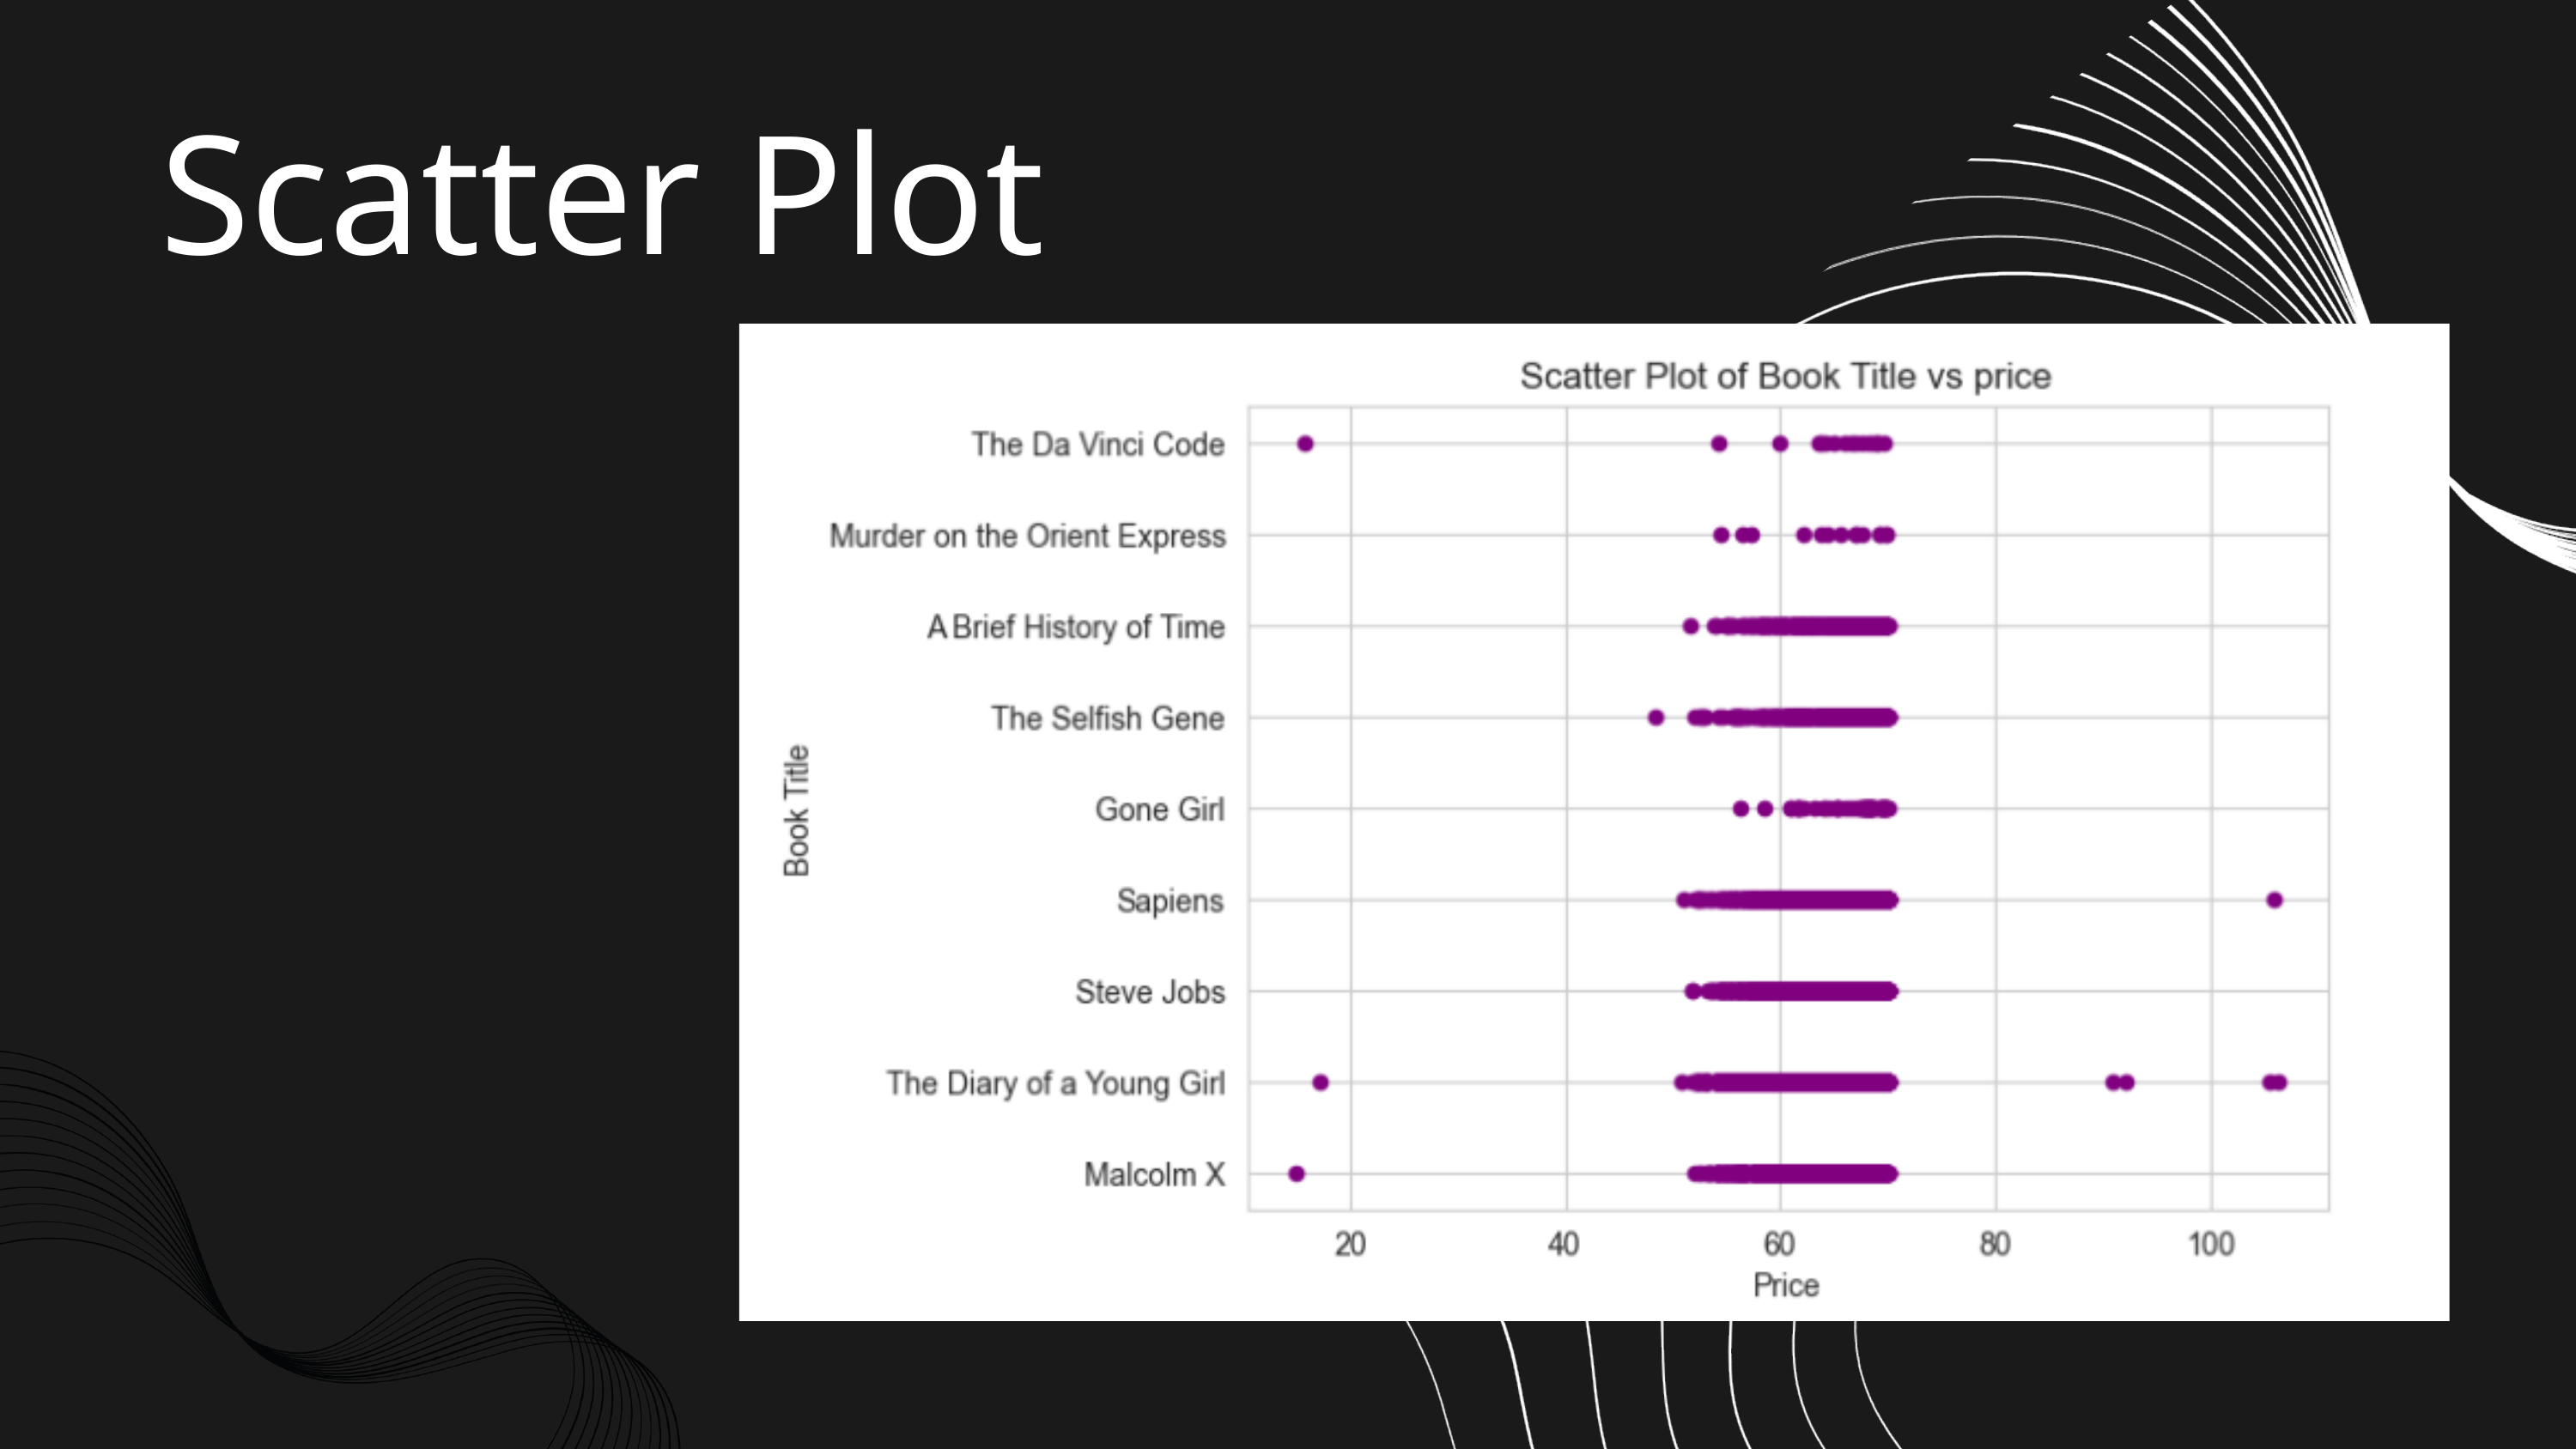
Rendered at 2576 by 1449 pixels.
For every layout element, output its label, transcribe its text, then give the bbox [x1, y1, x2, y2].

text_box [738, 324, 2450, 1321]
text_box Scatter Plot [0, 57, 1163, 288]
text_box [1322, 0, 2576, 1449]
text_box [0, 1034, 682, 1449]
